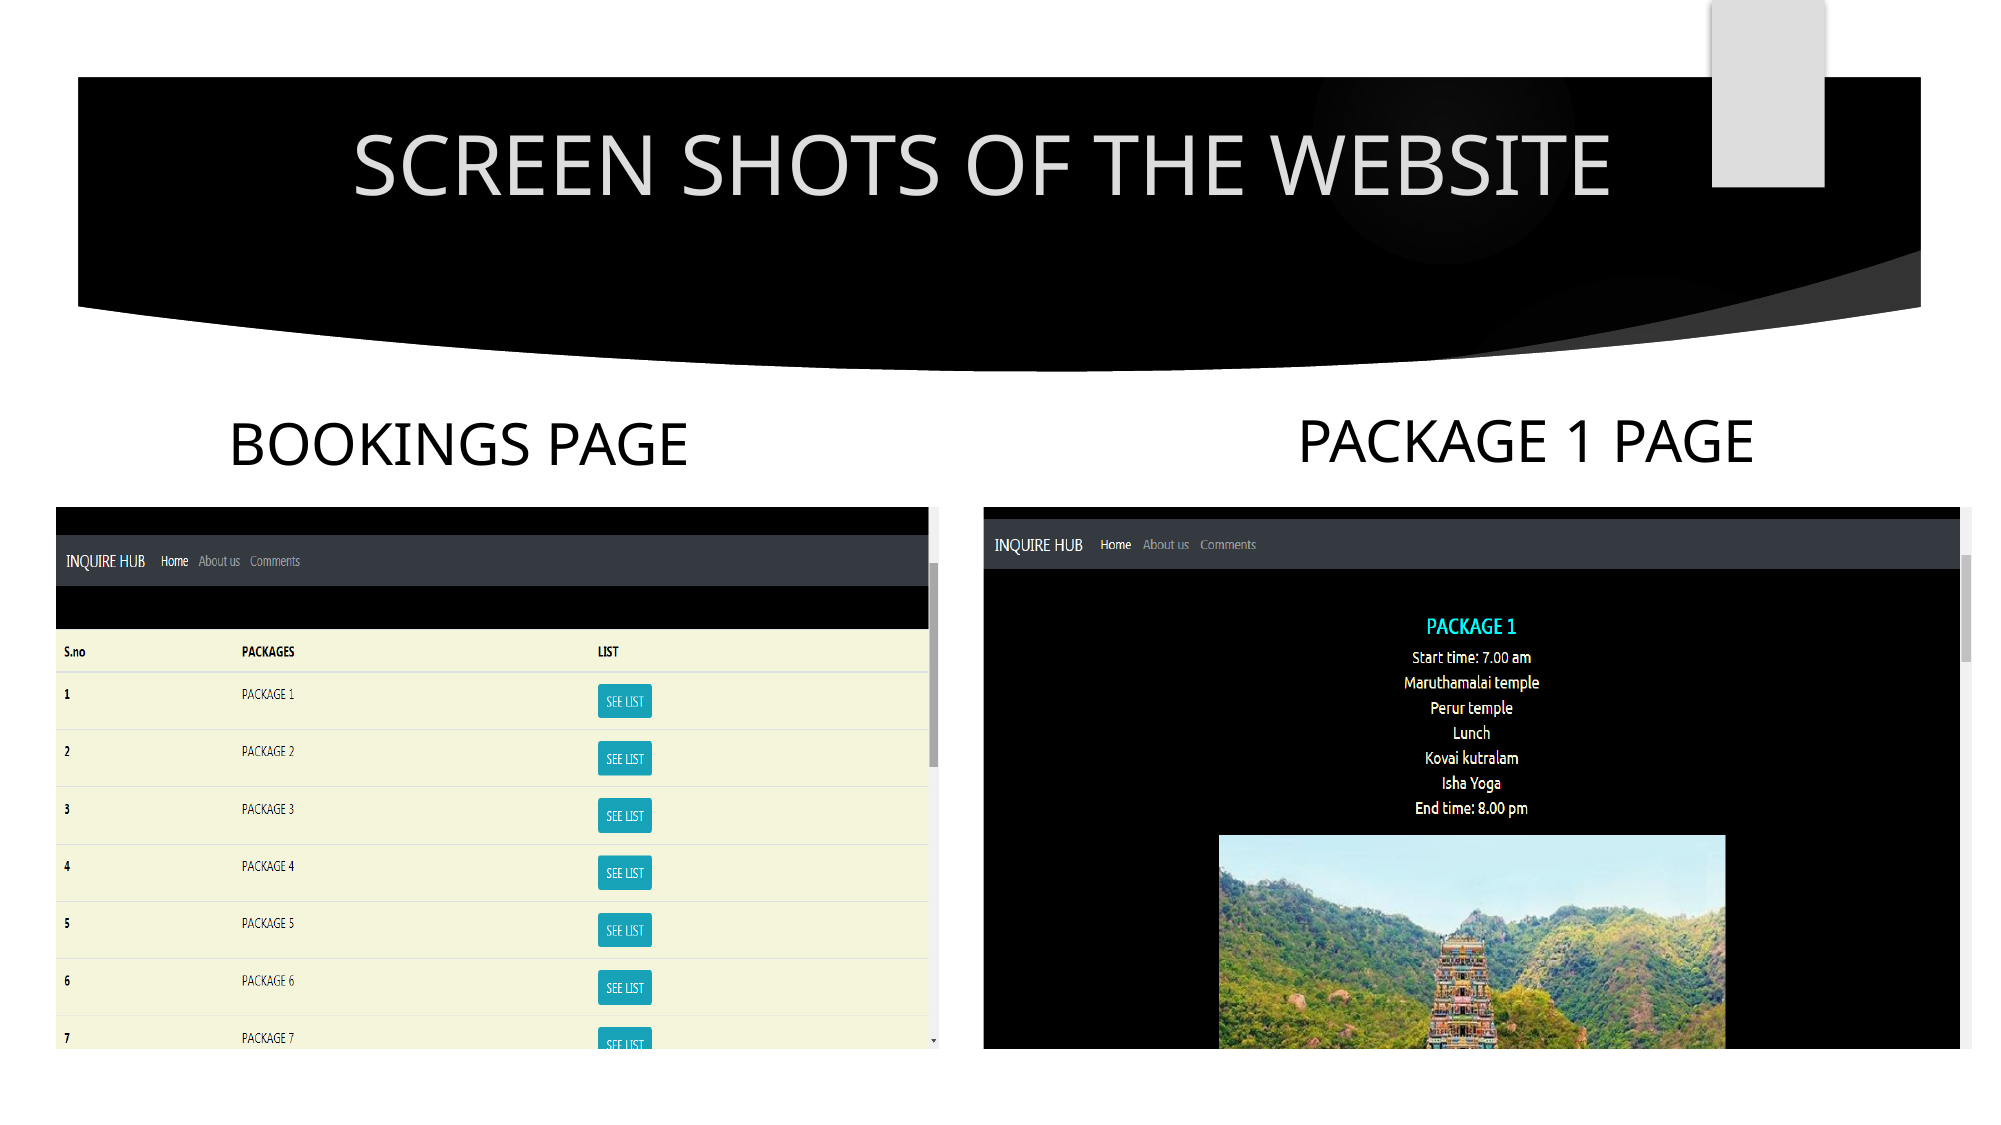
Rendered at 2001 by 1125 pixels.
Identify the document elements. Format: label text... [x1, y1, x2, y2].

picture [983, 507, 1973, 1049]
text_box BOOKINGS PAGE [213, 399, 706, 485]
text_box SCREEN SHOTS OF THE WEBSITE [337, 104, 1630, 220]
text_box PACKAGE 1 PAGE [1282, 396, 1772, 482]
picture [55, 507, 940, 1049]
